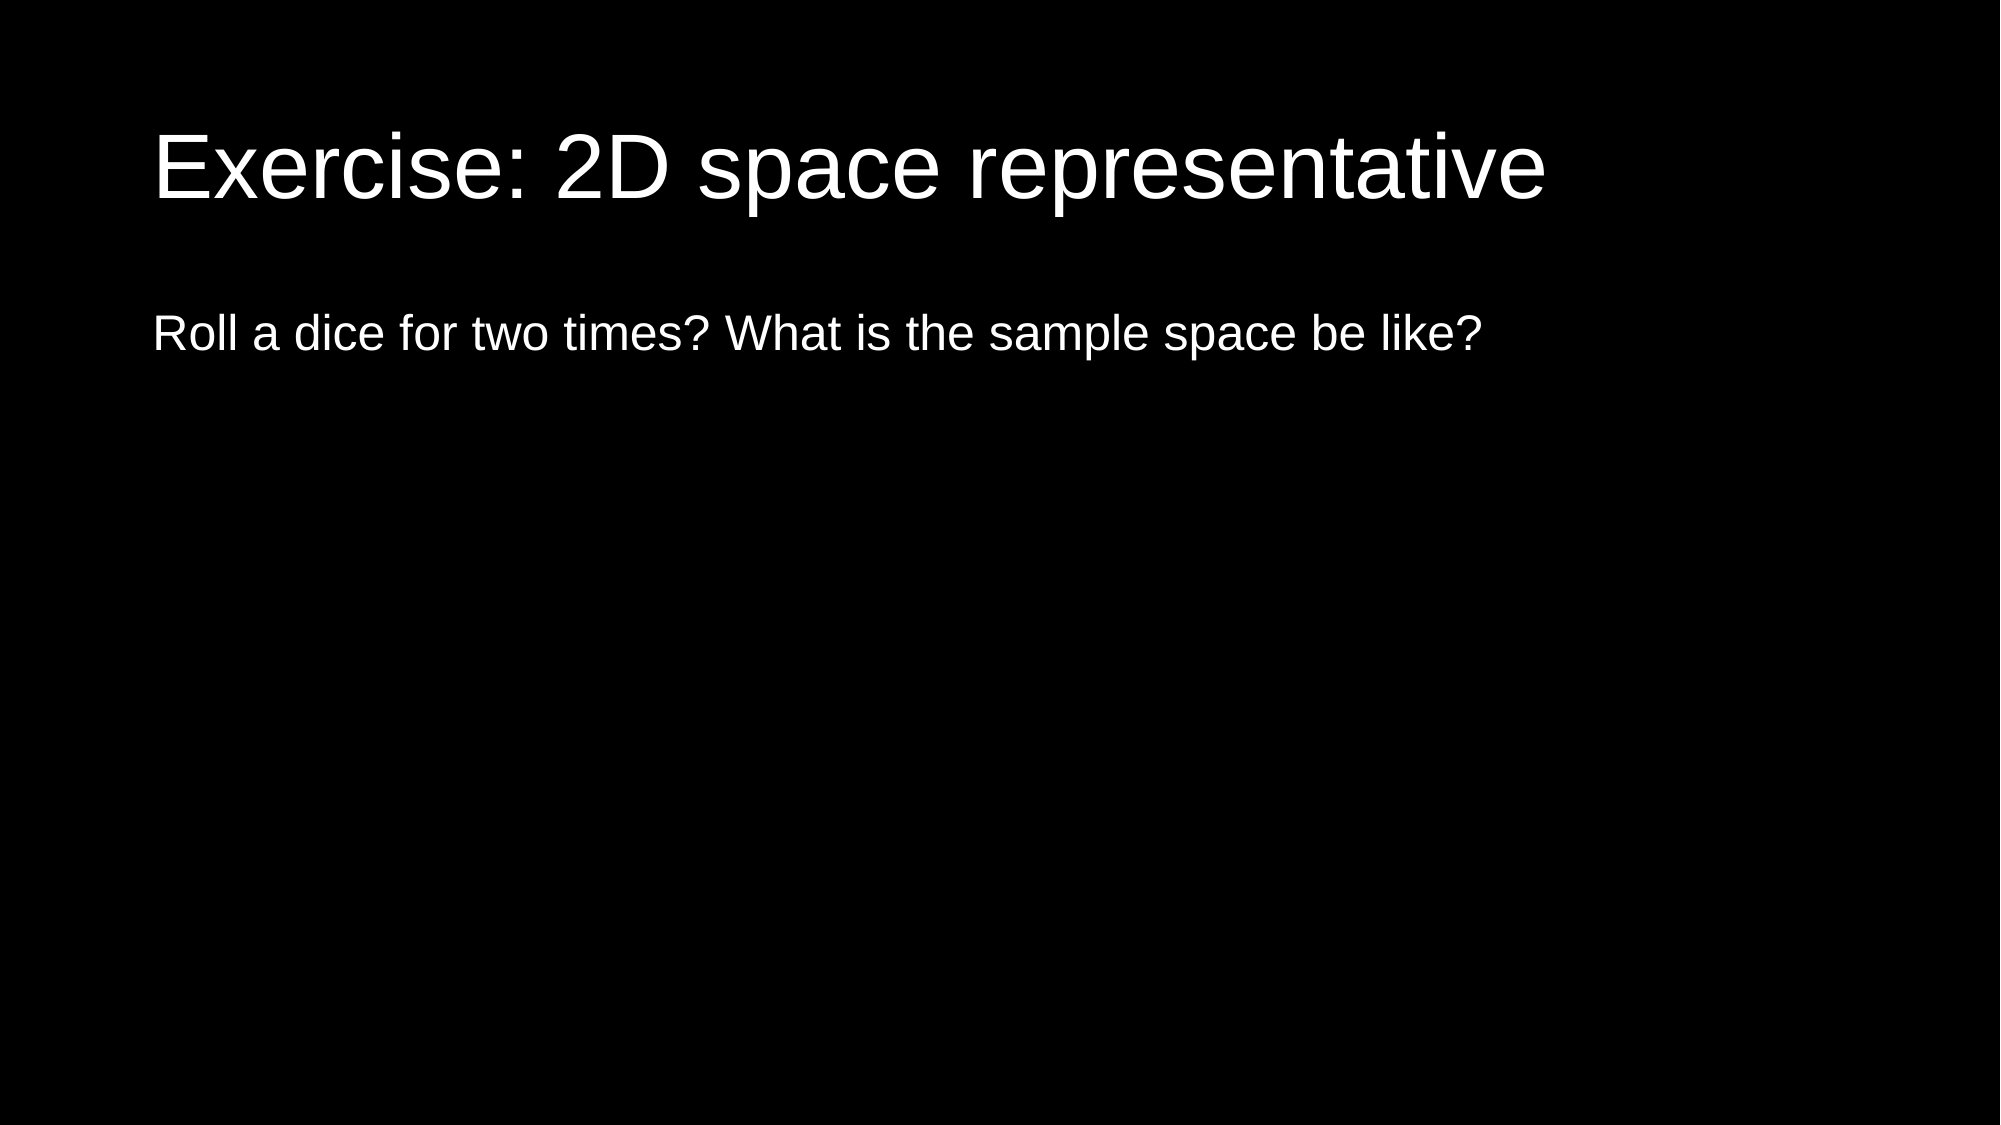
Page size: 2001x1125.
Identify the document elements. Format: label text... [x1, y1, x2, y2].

list Roll a dice for two times? What is the sample space be like? [137, 299, 1863, 1014]
title Exercise: 2D space representative [137, 59, 1863, 278]
